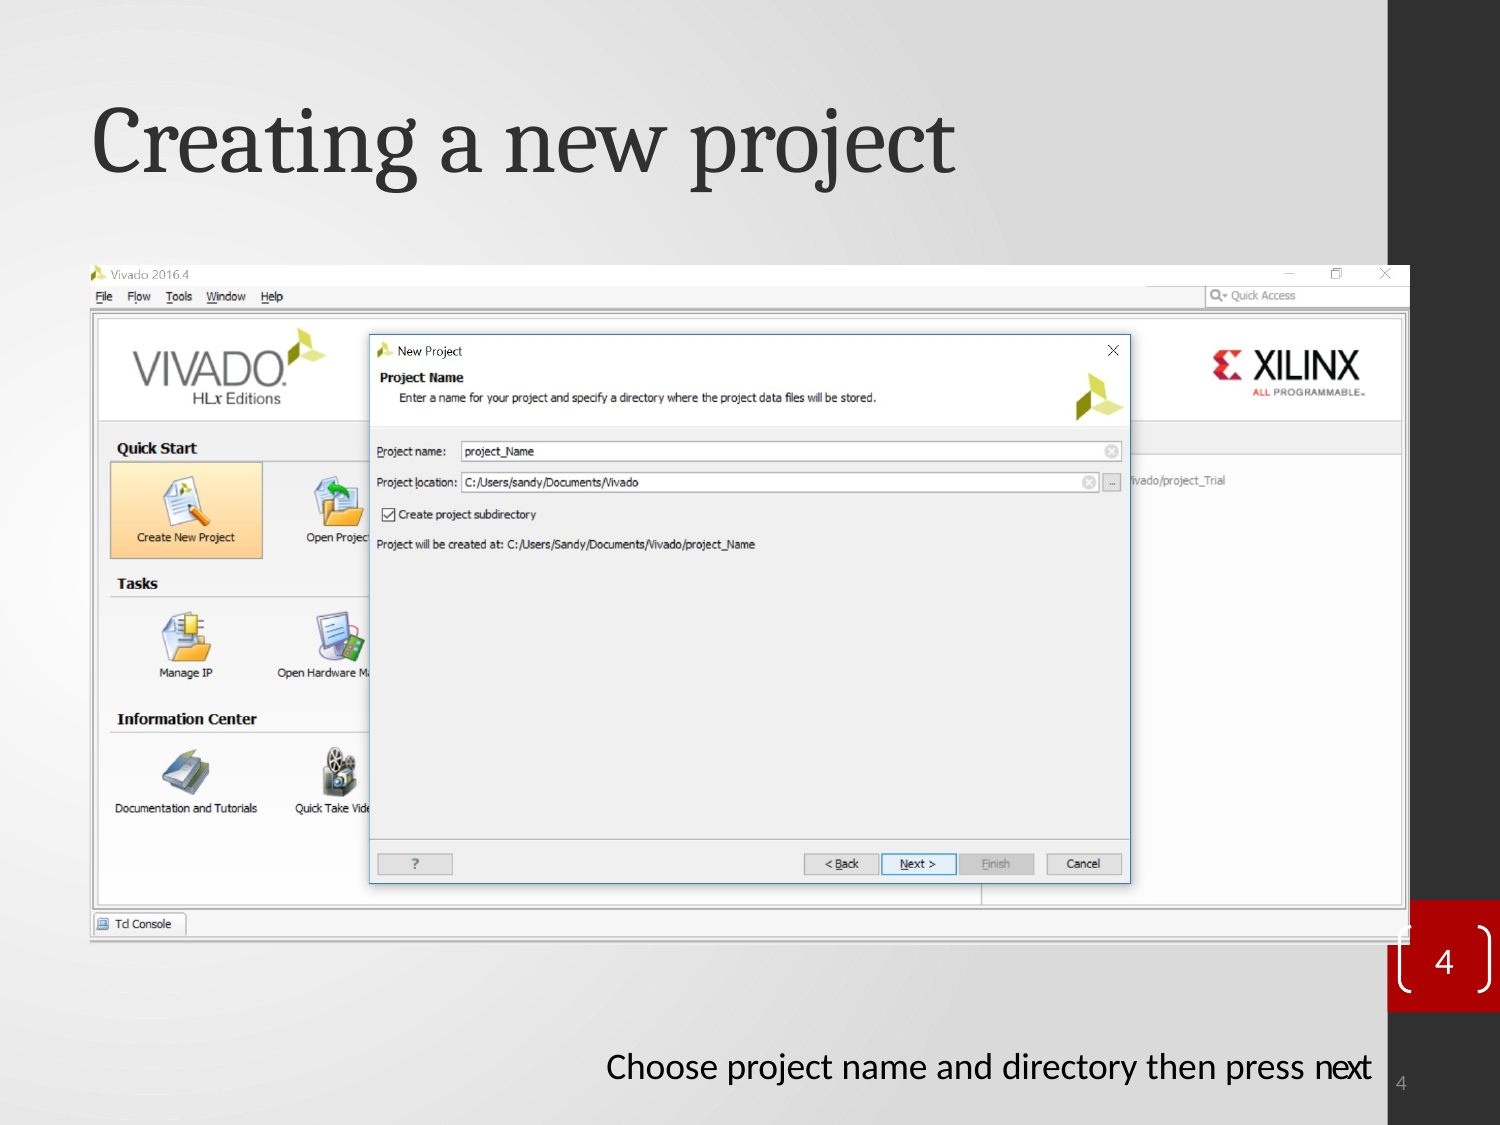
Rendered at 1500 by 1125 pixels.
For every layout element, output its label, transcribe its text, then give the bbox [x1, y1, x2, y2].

text_box [89, 265, 1410, 945]
slide_number 4 [1397, 925, 1492, 994]
text_box Choose project name and directory then press next 4 [599, 1039, 1425, 1096]
title Creating a new project [90, 37, 1173, 228]
